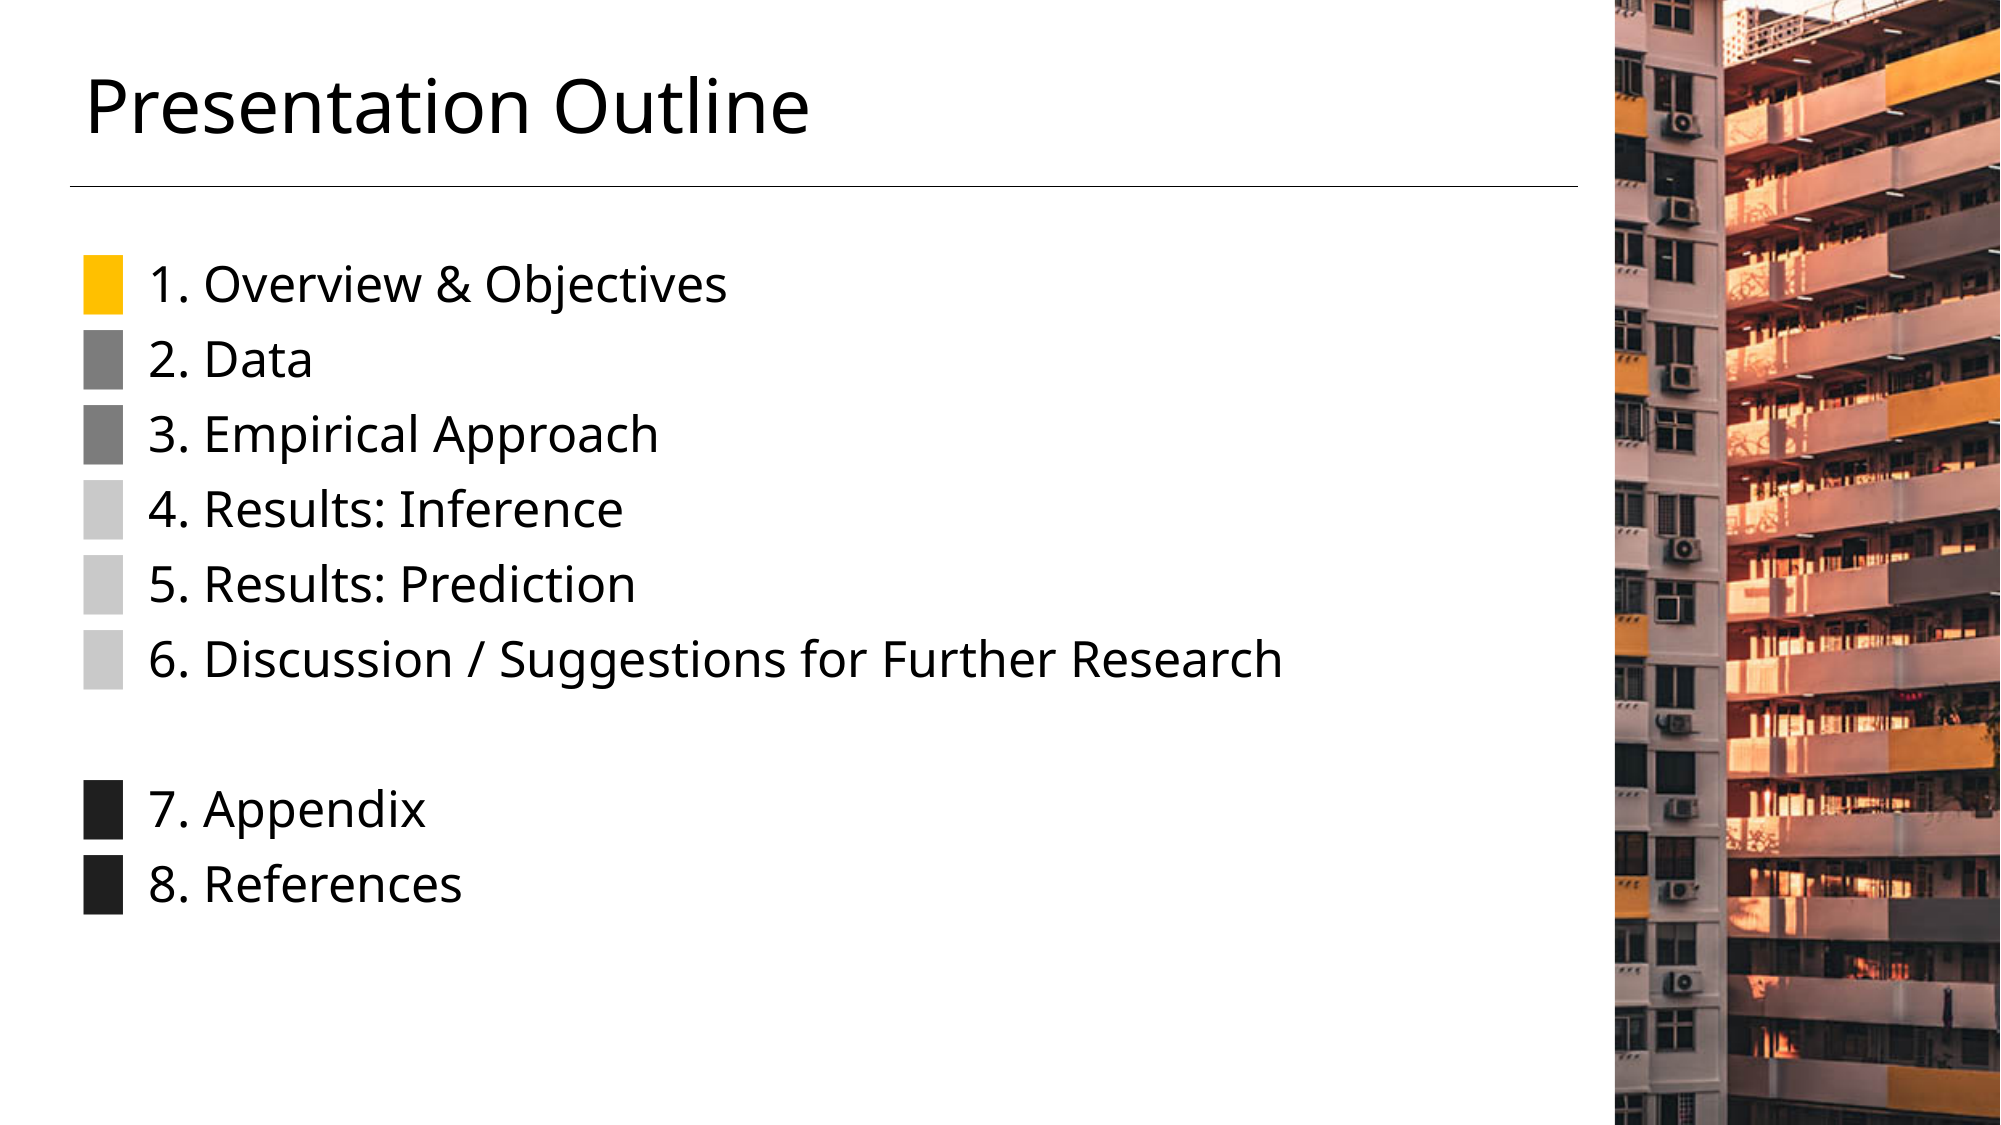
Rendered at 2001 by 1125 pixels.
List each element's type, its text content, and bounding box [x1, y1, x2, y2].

text_box █ 1. Overview & Objectives █ 2. Data █ 3. Empirical Approach █ 4. Results: Inference █ 5. Results: Prediction █ 6. Discussion / Suggestions for Further Research █ 7. Appendix █ 8. References [69, 230, 1614, 920]
text_box Presentation Outline [69, 51, 1614, 157]
picture [1614, 0, 2000, 1125]
